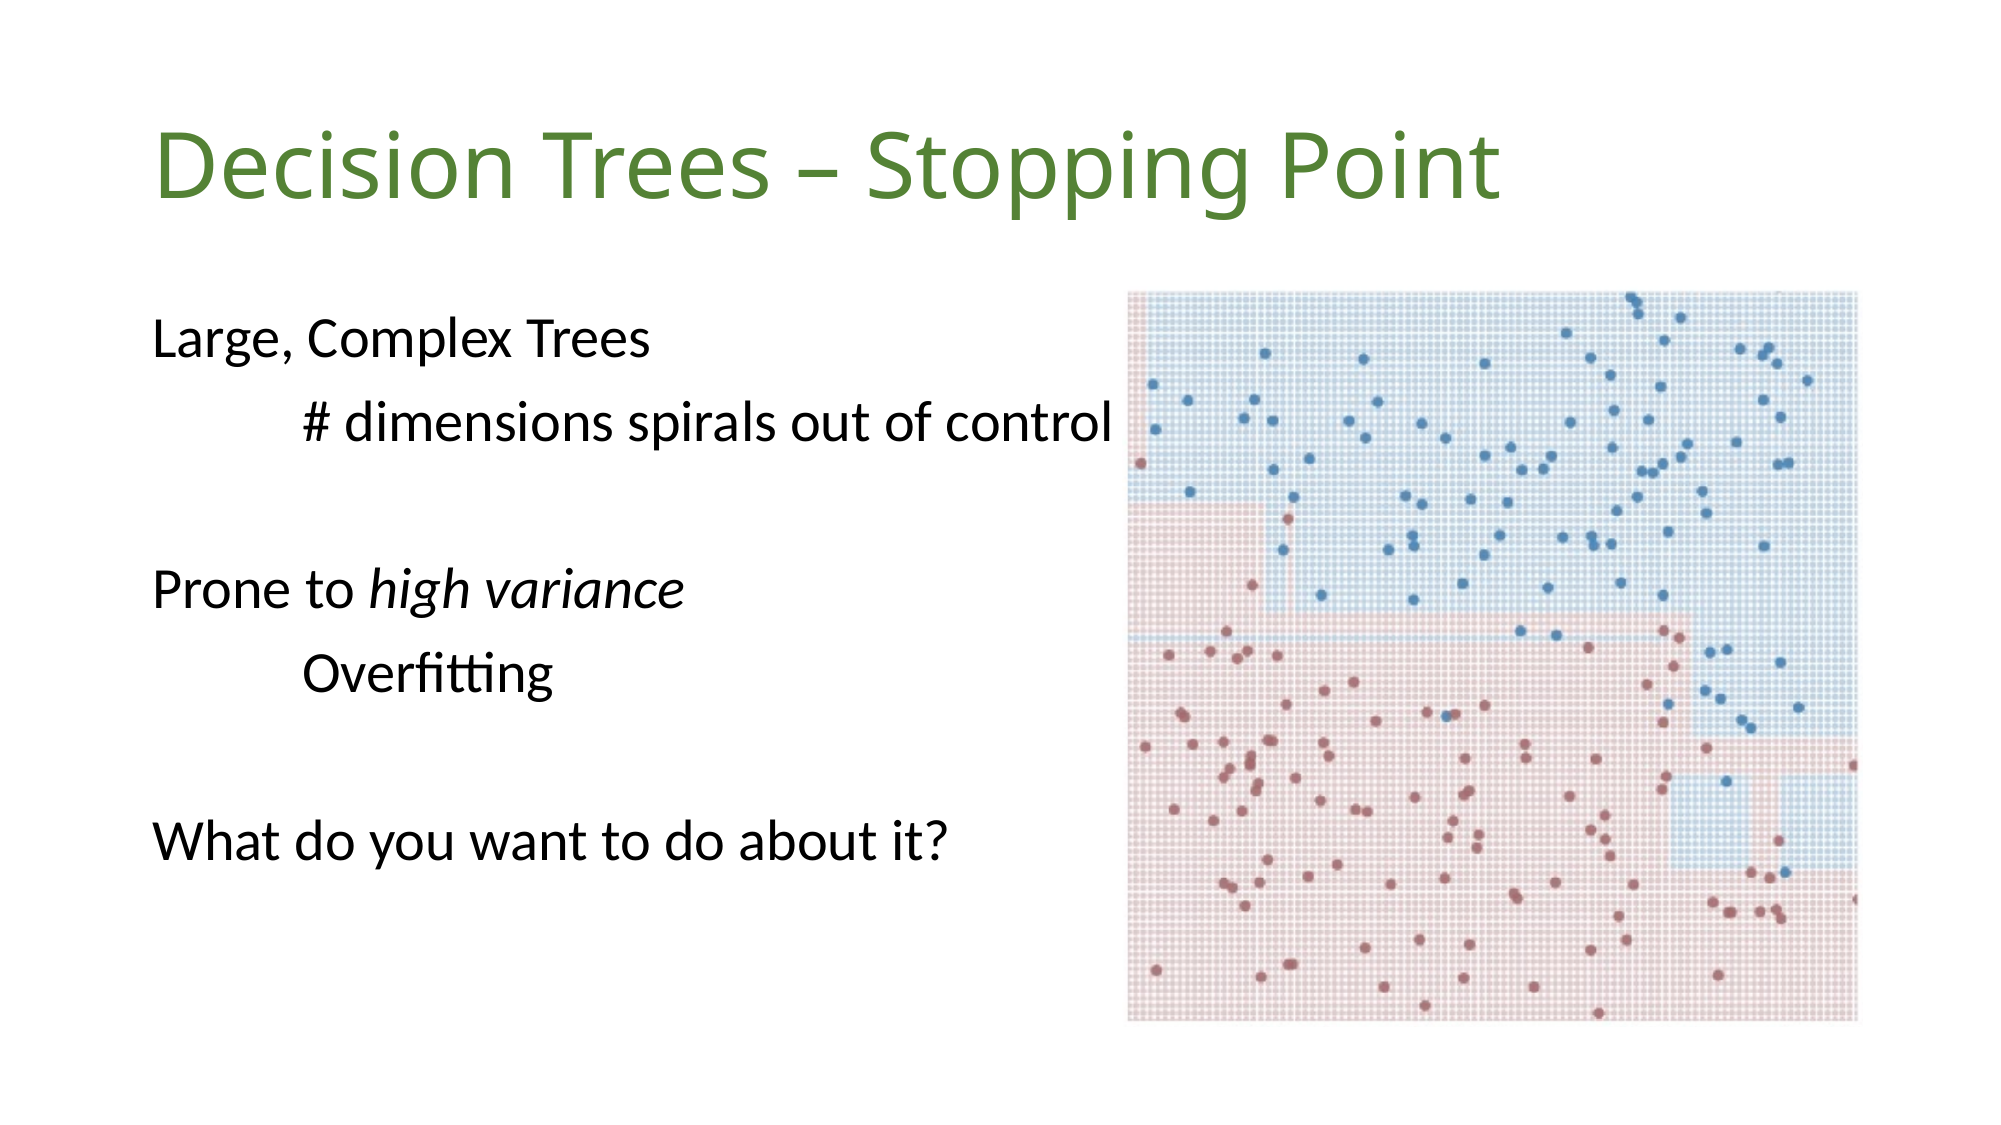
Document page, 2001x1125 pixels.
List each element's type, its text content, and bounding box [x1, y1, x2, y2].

picture [1122, 285, 1863, 1028]
title Decision Trees – Stopping Point [137, 59, 1863, 278]
list Large, Complex Trees # dimensions spirals out of control Prone to high variance Overfitting What do you want to do about it? [137, 299, 1122, 1014]
